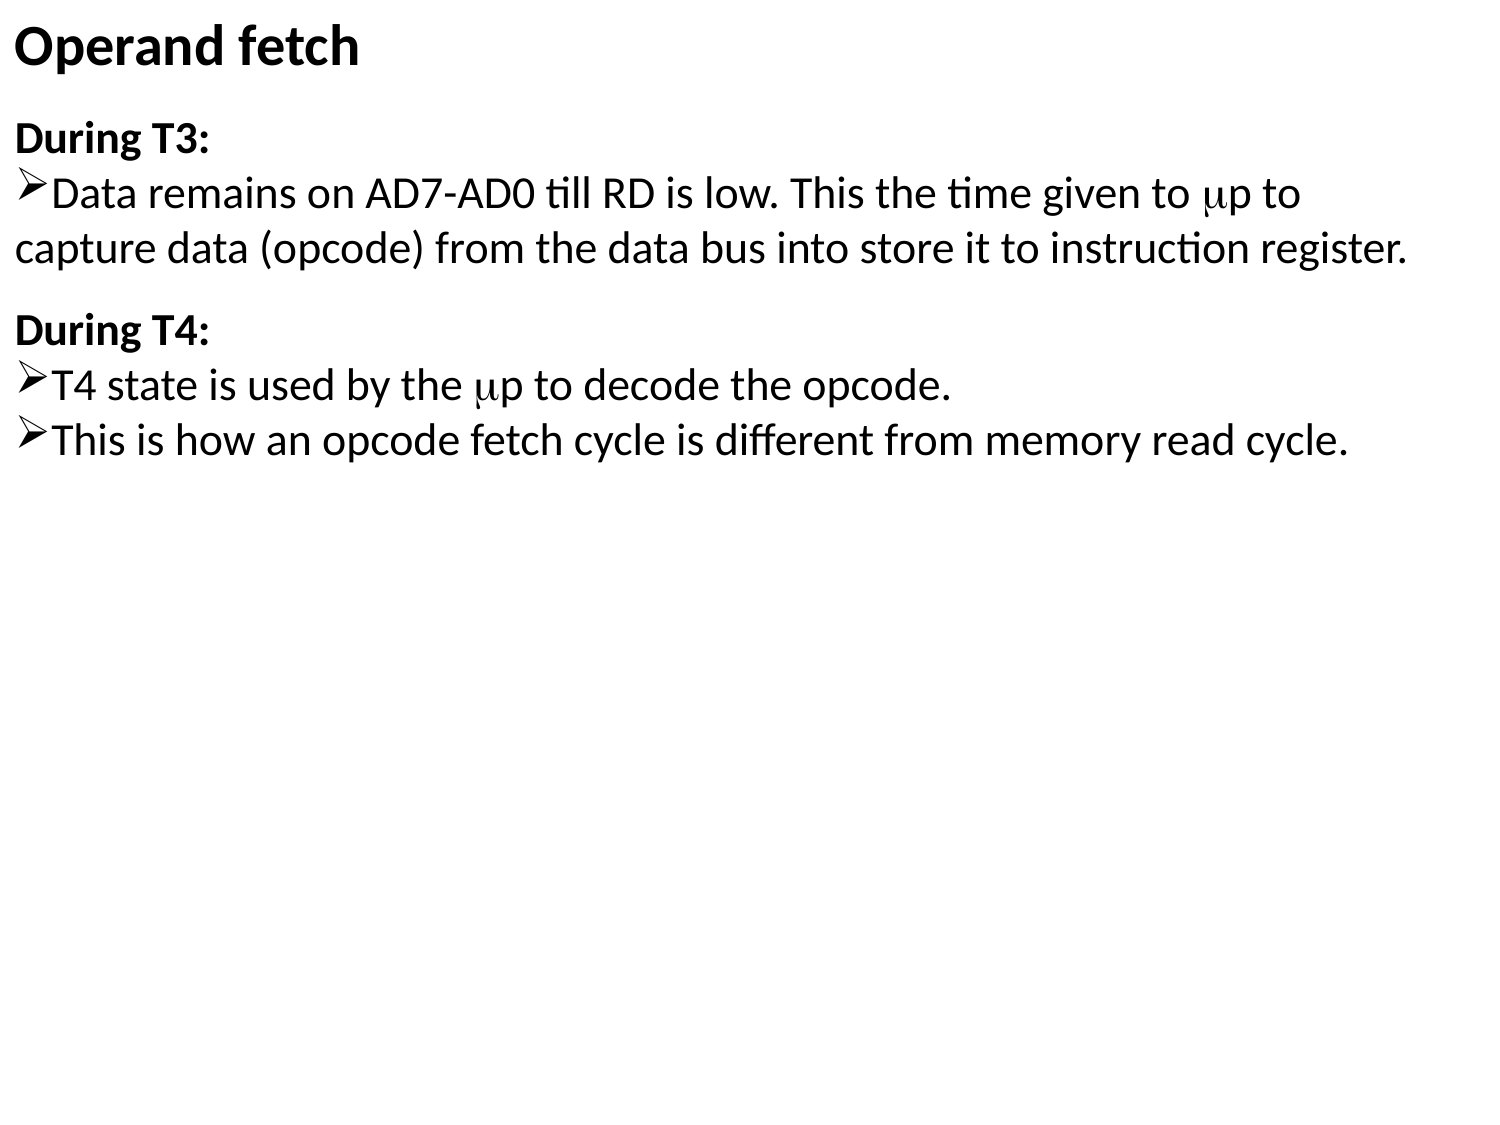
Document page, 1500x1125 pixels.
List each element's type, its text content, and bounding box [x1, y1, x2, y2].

text_box Operand fetch [0, 0, 1475, 85]
text_box During T3: Data remains on AD7-AD0 till RD is low. This the time given to p to capture data (opcode) from the data bus into store it to instruction register. During T4: T4 state is used by the p to decode the opcode. This is how an opcode fetch cycle is different from memory read cycle. [0, 99, 1463, 473]
